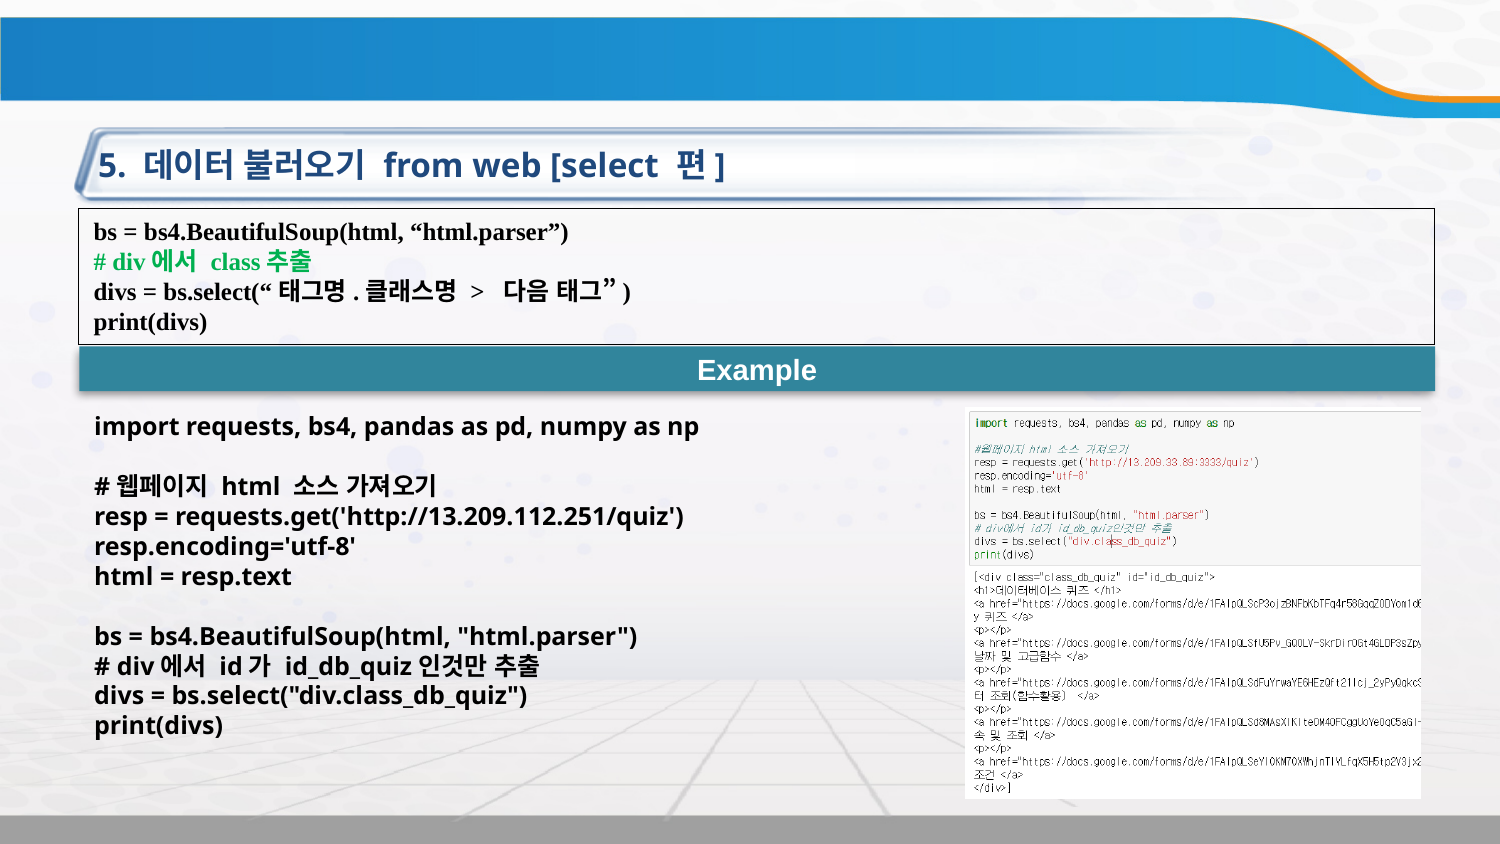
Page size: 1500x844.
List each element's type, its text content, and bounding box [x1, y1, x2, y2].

text_box 2. Pandas 라이브러리를 활용한 데이터 수집 [29, 0, 1175, 103]
text_box import requests, bs4, pandas as pd, numpy as np #웹페이지 html 소스 가져오기 resp = requests.get('http://13.209.112.251/quiz') resp.encoding='utf-8' html = resp.text bs = bs4.BeautifulSoup(html, "html.parser") # div에서 id가 id_db_quiz인것만 추출 divs = bs.select("div.class_db_quiz") print(divs) [79, 403, 774, 748]
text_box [74, 126, 1289, 208]
text_box Example [77, 344, 1437, 393]
picture [0, 0, 1500, 844]
text_box bs = bs4.BeautifulSoup(html, “html.parser”) # div에서 class추출 divs = bs.select(“태그명.클래스명 > 다음 태그”) print(divs) [78, 208, 1435, 344]
